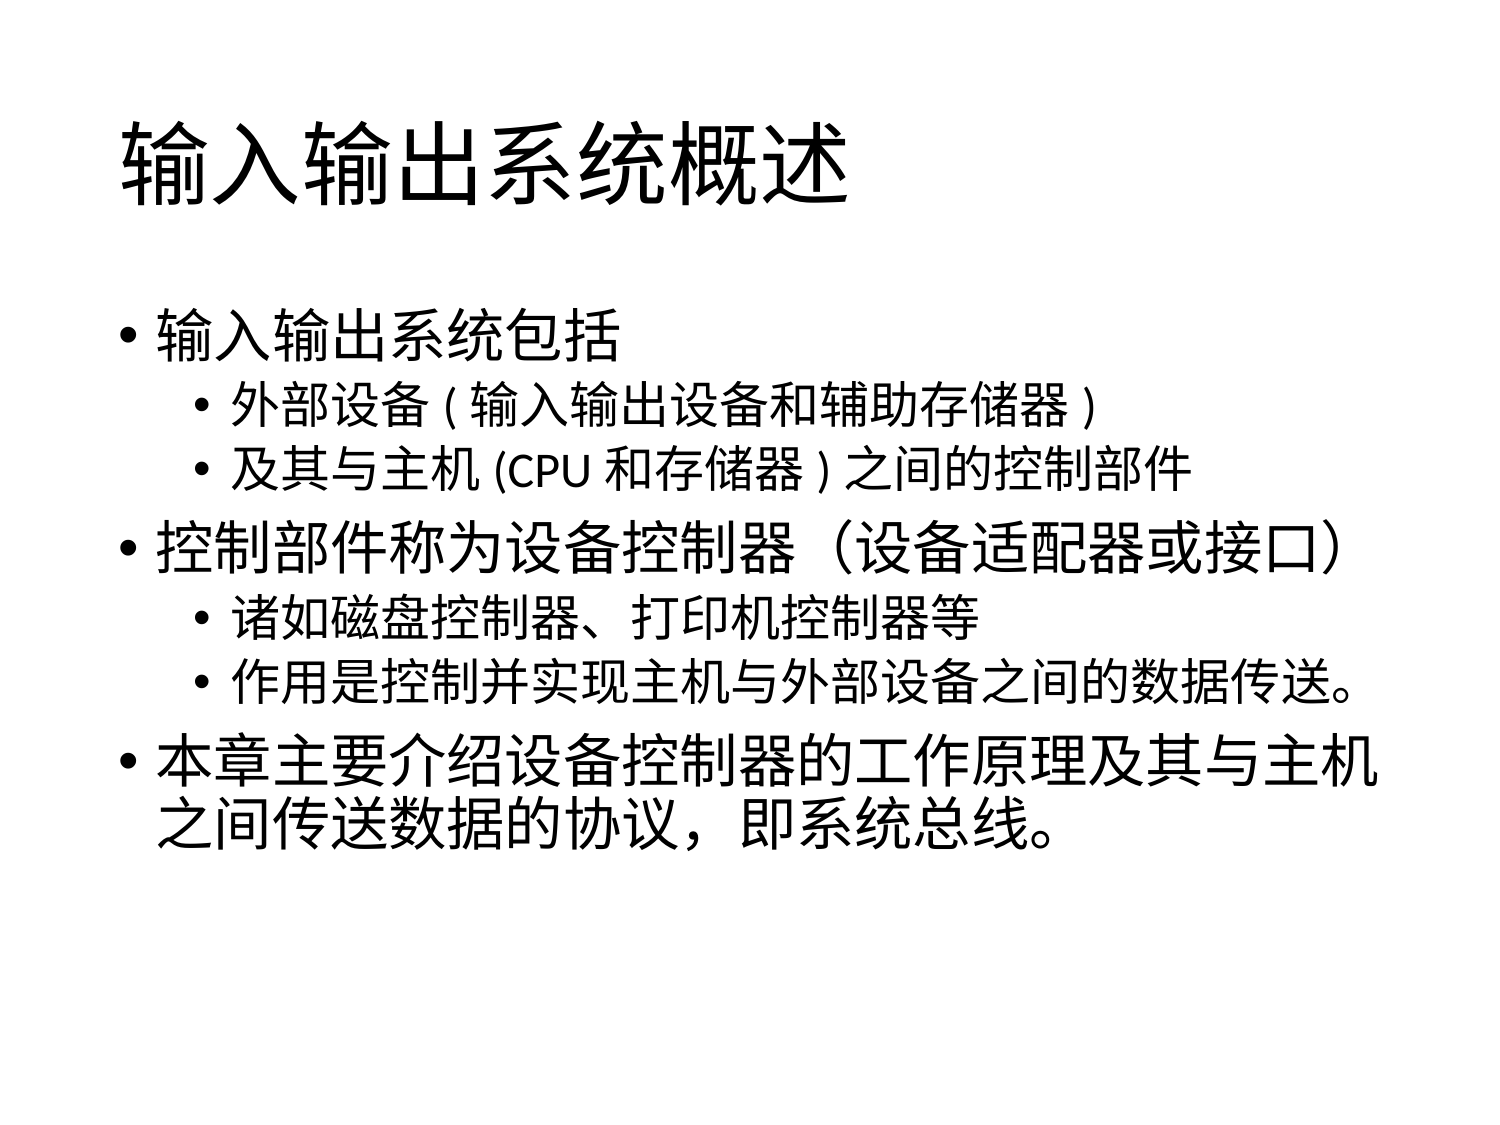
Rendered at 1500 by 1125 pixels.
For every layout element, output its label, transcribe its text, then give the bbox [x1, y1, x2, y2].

list 输入输出系统包括 外部设备(输入输出设备和辅助存储器) 及其与主机(CPU和存储器)之间的控制部件 控制部件称为设备控制器（设备适配器或接口） 诸如磁盘控制器、打印机控制器等 作用是控制并实现主机与外部设备之间的数据传送。 本章主要介绍设备控制器的工作原理及其与主机之间传送数据的协议，即系统总线。 [103, 299, 1397, 1014]
title 输入输出系统概述 [103, 59, 1397, 278]
